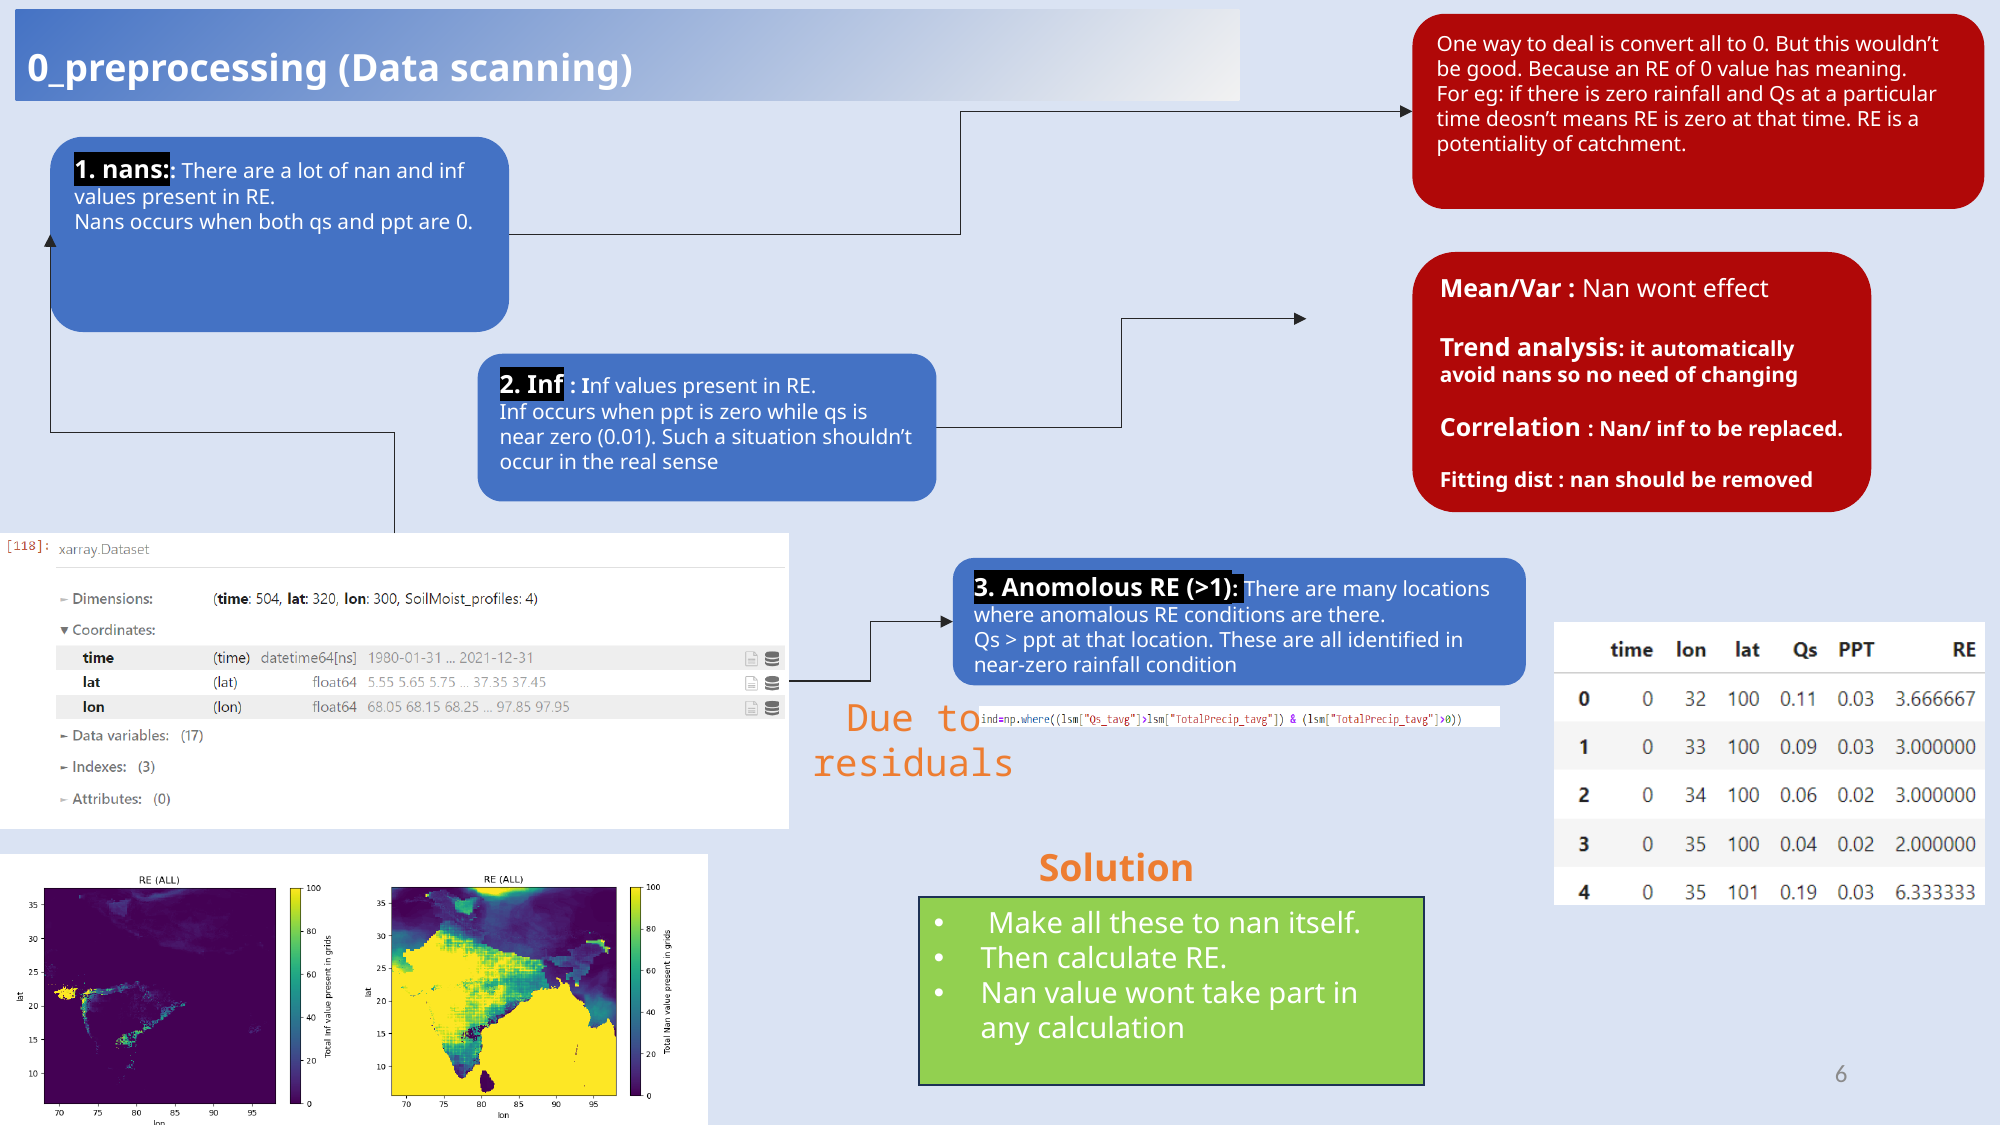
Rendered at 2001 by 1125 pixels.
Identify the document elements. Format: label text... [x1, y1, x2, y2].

text_box Due to residuals [789, 713, 1071, 764]
picture [0, 854, 708, 1125]
slide_number 6 [1412, 1042, 1863, 1103]
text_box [936, 318, 1307, 428]
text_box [788, 621, 953, 681]
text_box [72, 211, 372, 556]
text_box 2. Inf : Inf values present in RE. Inf occurs when ppt is zero while qs is near zero (0.01). Such a situation shouldn’t occur in the real sense [476, 352, 938, 503]
picture [0, 533, 789, 829]
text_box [508, 111, 1413, 235]
text_box 0_preprocessing (Data scanning) [15, 9, 1240, 101]
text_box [918, 835, 1425, 1086]
picture [978, 706, 1500, 727]
text_box Mean/Var : Nan wont effect Trend analysis: it automatically avoid nans so no need of changing Correlation : Nan/ inf to be replaced. Fitting dist : nan should be removed [1411, 250, 1873, 514]
text_box One way to deal is convert all to 0. But this wouldn’t be good. Because an RE of 0 value has meaning. For eg: if there is zero rainfall and Qs at a particular time deosn’t means RE is zero at that time. RE is a potentiality of catchment. [1411, 12, 1986, 211]
text_box 3. Anomolous RE (>1): There are many locations where anomalous RE conditions are there. Qs > ppt at that location. These are all identified in near-zero rainfall condition [951, 556, 1527, 687]
picture [1554, 621, 1985, 905]
text_box 1. nans:: There are a lot of nan and inf values present in RE. Nans occurs when both qs and ppt are 0. [49, 135, 511, 334]
